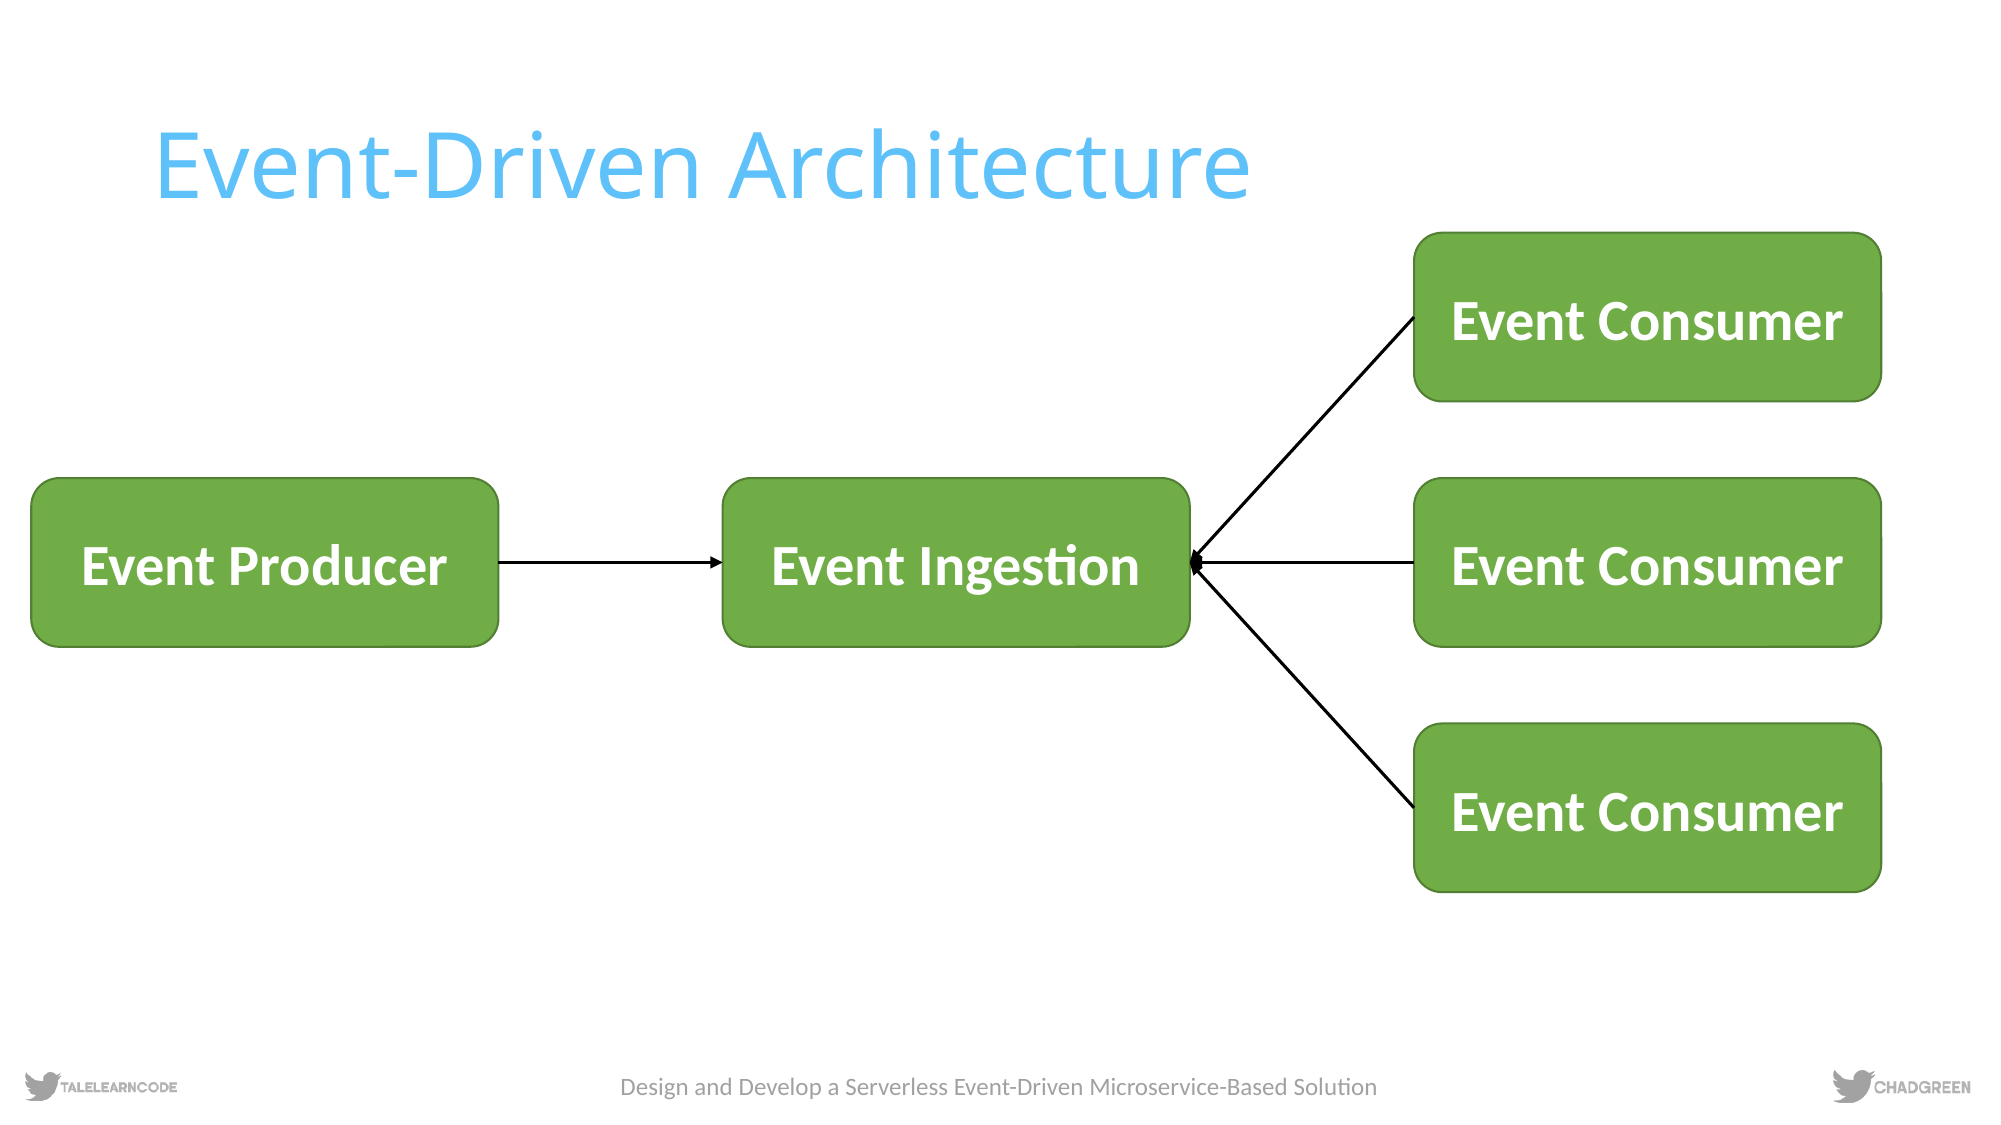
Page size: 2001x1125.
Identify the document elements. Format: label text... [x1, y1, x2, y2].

text_box Event Ingestion [721, 477, 1189, 648]
text_box Event Consumer [1415, 477, 1883, 648]
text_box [1189, 317, 1415, 562]
text_box Event Producer [30, 477, 500, 648]
text_box Event Consumer [1413, 231, 1883, 403]
title Event-Driven Architecture [137, 59, 1863, 278]
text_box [1189, 562, 1415, 808]
text_box Event Consumer [1413, 722, 1883, 894]
